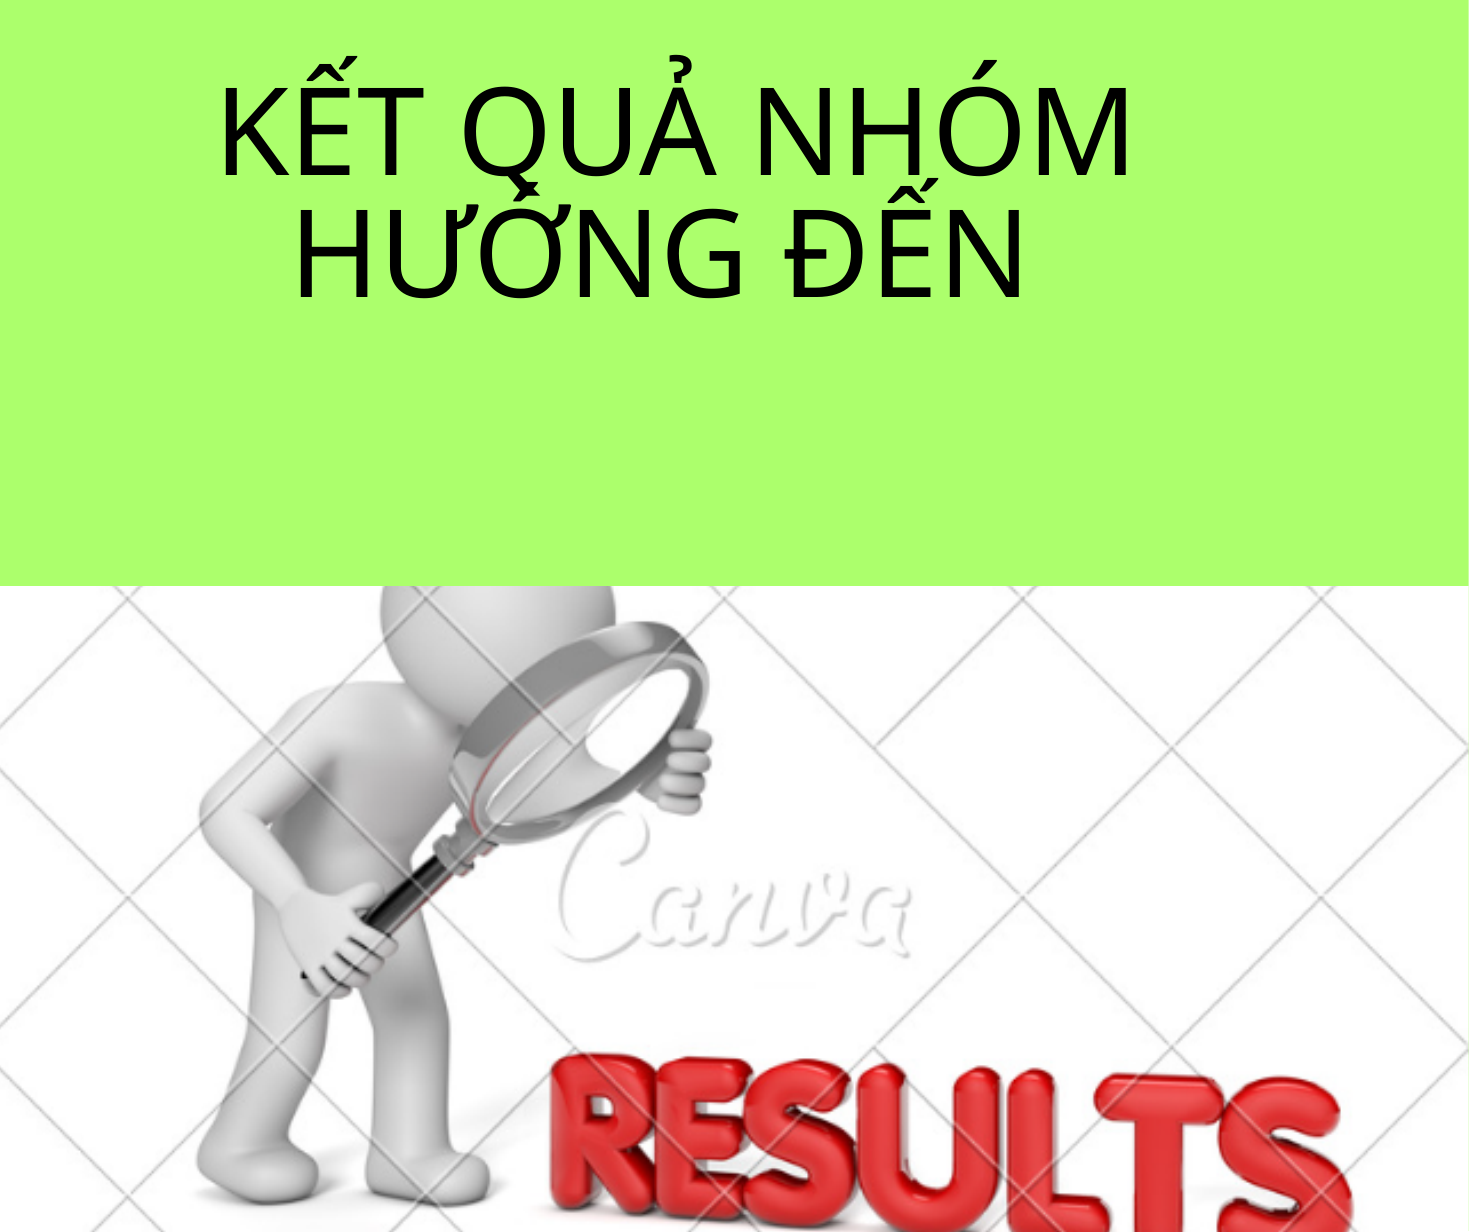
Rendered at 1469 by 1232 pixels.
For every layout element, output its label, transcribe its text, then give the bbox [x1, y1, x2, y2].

picture [0, 586, 1469, 1232]
text_box KẾT QUẢ NHÓM HƯỚNG ĐẾN [27, 78, 1325, 323]
